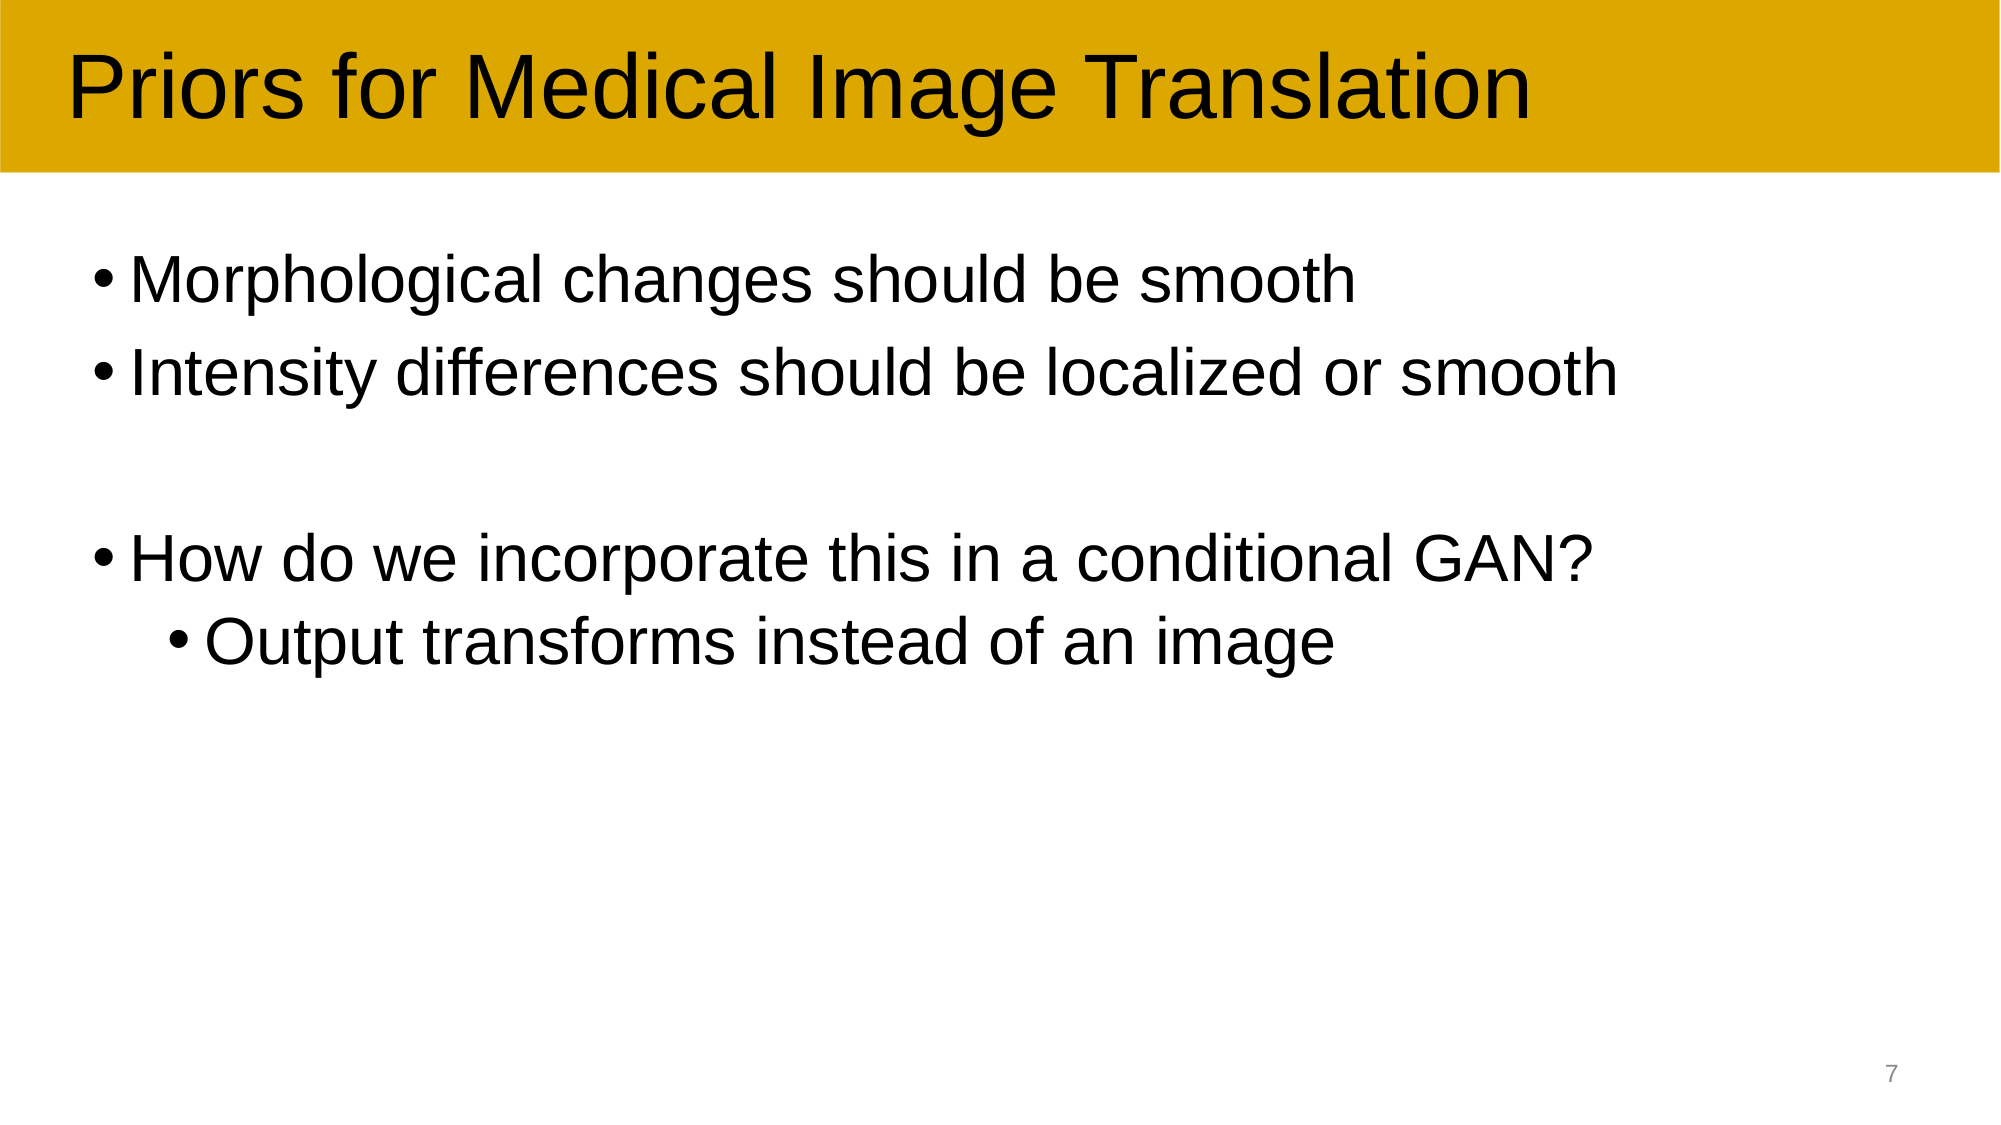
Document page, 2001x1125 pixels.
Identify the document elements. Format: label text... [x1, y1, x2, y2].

list Morphological changes should be smooth Intensity differences should be localized or smooth How do we incorporate this in a conditional GAN? Output transforms instead of an image [77, 237, 1915, 1075]
slide_number 7 [1464, 1042, 1915, 1103]
title Priors for Medical Image Translation [51, 4, 1915, 174]
